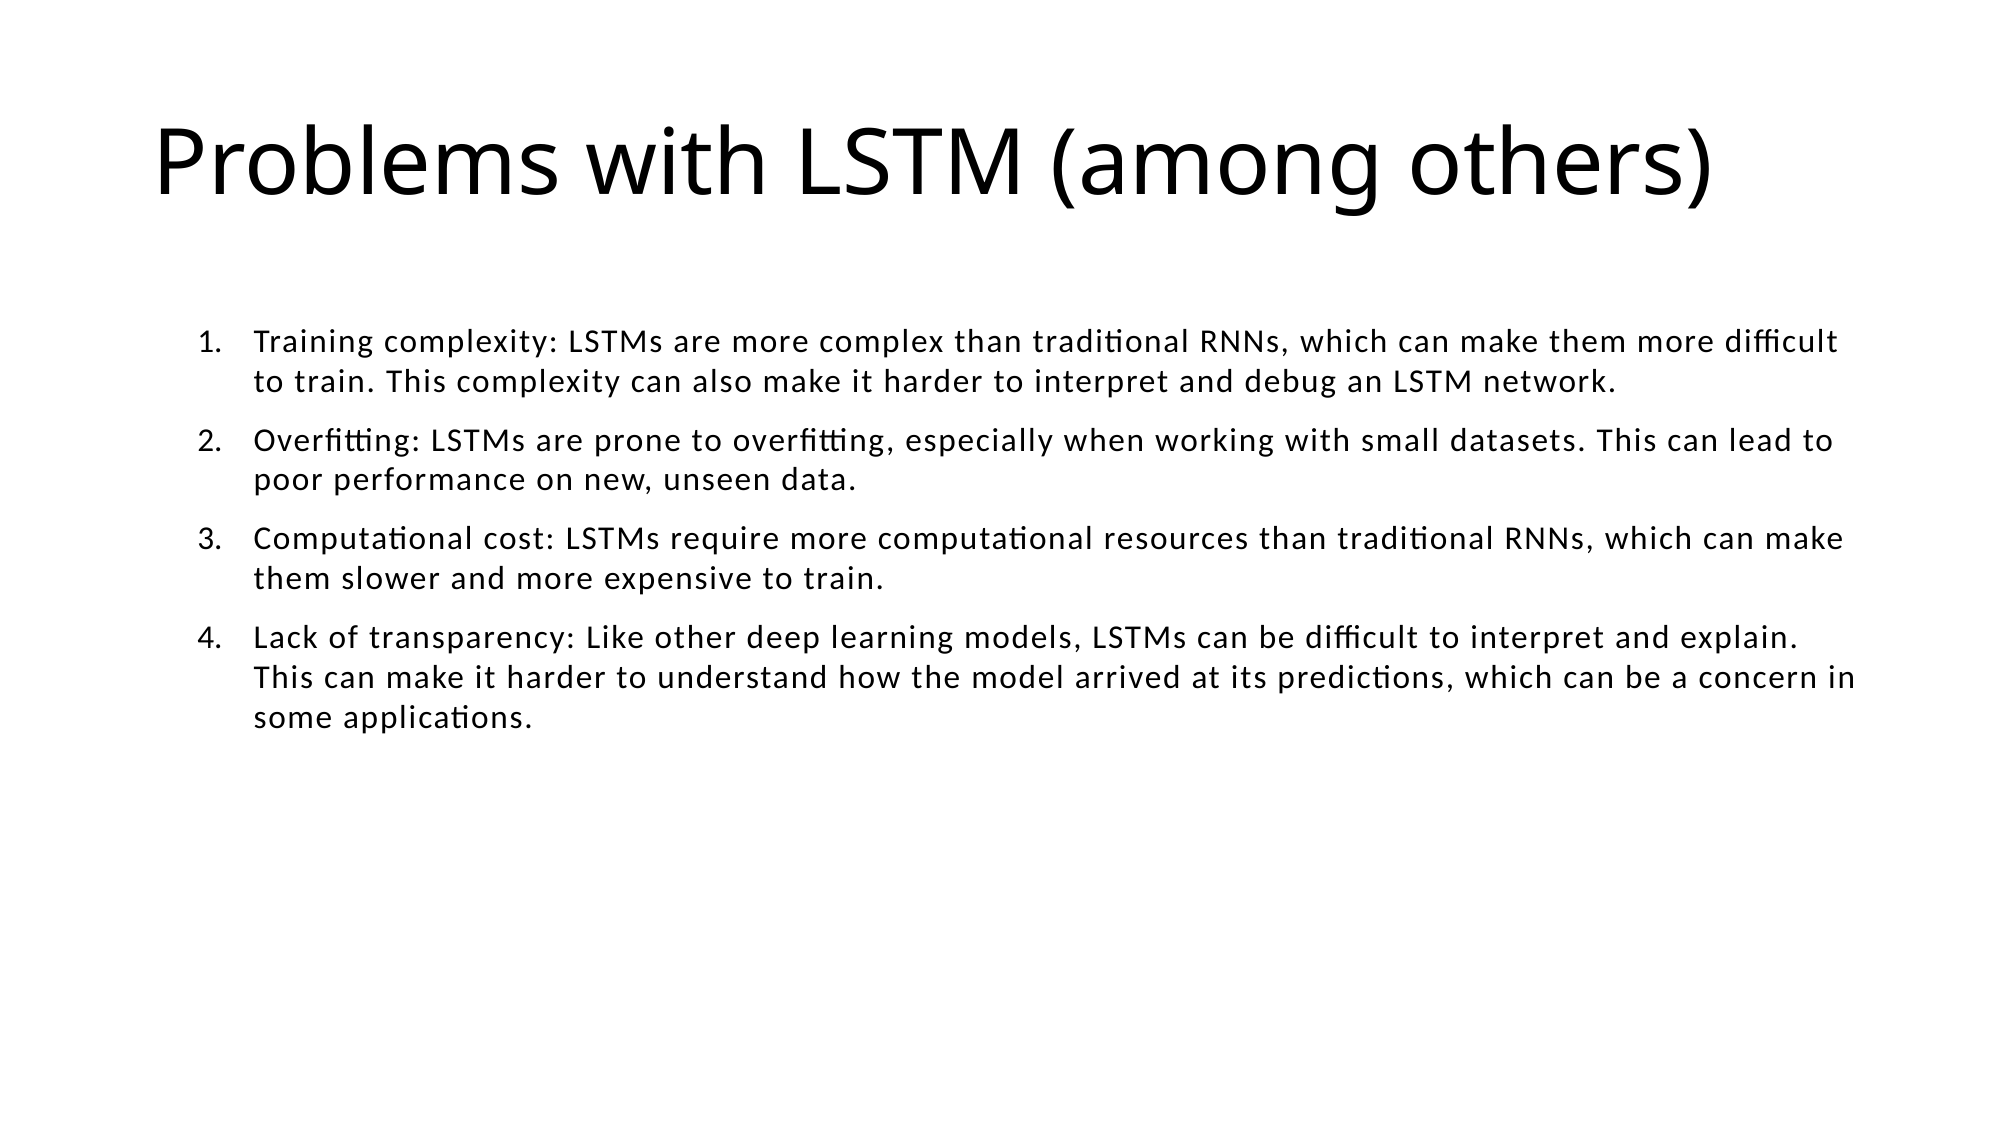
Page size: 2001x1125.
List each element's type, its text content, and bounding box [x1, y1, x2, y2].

title Problems with LSTM (among others) [101, 100, 1792, 291]
text_box Training complexity: LSTMs are more complex than traditional RNNs, which can make them more difficult to train. This complexity can also make it harder to interpret and debug an LSTM network. Overfitting: LSTMs are prone to overfitting, especially when working with small datasets. This can lead to poor performance on new, unseen data. Computational cost: LSTMs require more computational resources than traditional RNNs, which can make them slower and more expensive to train. Lack of transparency: Like other deep learning models, LSTMs can be difficult to interpret and explain. This can make it harder to understand how the model arrived at its predictions, which can be a concern in some applications. [195, 300, 1863, 735]
